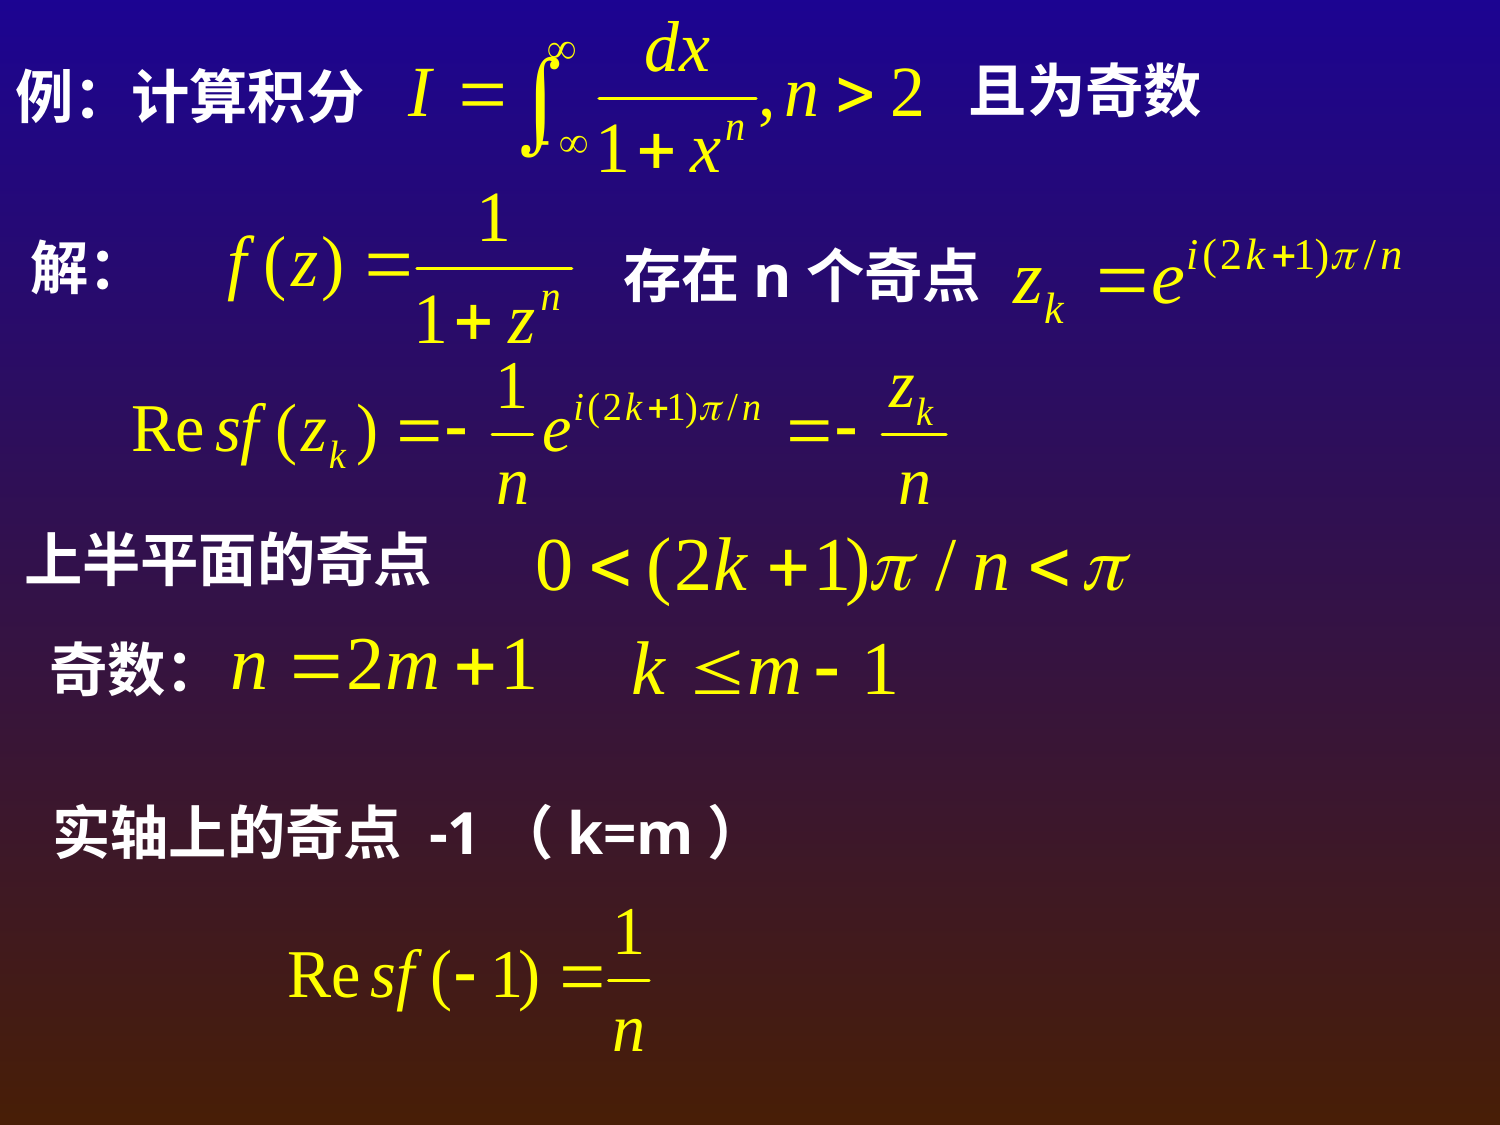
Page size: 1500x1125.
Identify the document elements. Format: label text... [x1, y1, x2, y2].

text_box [203, 172, 588, 342]
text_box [218, 619, 543, 709]
text_box 上半平面的奇点 [8, 515, 479, 601]
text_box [998, 221, 1418, 342]
text_box 解： [15, 223, 203, 309]
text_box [395, 2, 937, 189]
text_box 实轴上的奇点 -1（k=m） [37, 788, 1091, 874]
text_box 例：计算积分 [0, 52, 395, 138]
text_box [276, 889, 664, 1067]
text_box 存在n个奇点 [608, 231, 998, 317]
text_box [121, 342, 960, 520]
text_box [524, 520, 1148, 623]
text_box 奇数： [34, 625, 252, 711]
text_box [620, 624, 906, 714]
text_box 且为奇数 [953, 46, 1356, 132]
